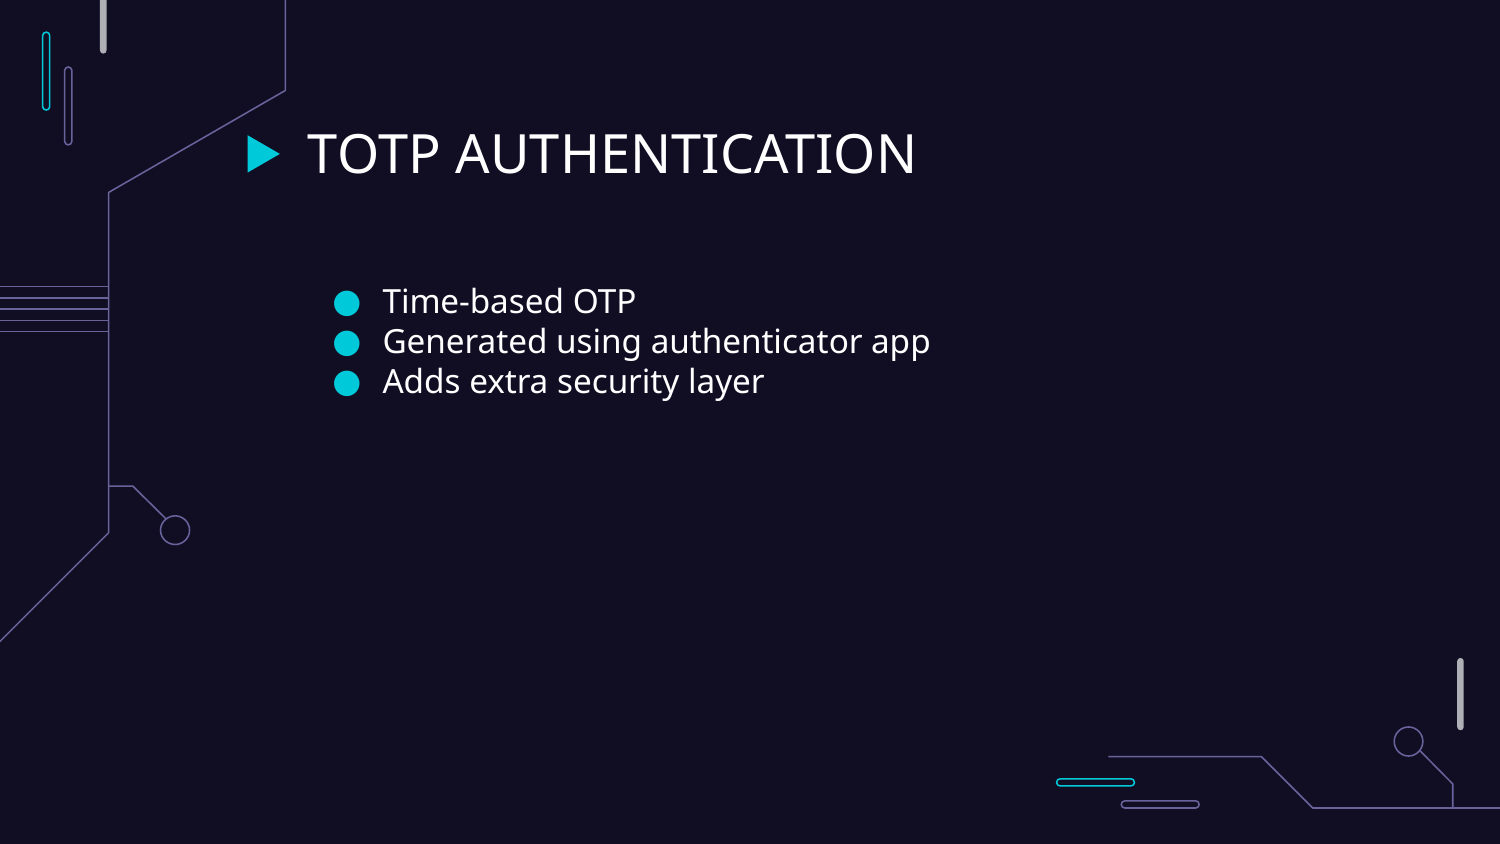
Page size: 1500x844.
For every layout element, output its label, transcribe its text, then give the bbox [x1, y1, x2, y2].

text_box [247, 135, 280, 173]
title TOTP AUTHENTICATION [292, 50, 1150, 200]
subtitle Time-based OTP Generated using authenticator app Adds extra security layer [292, 265, 1332, 727]
